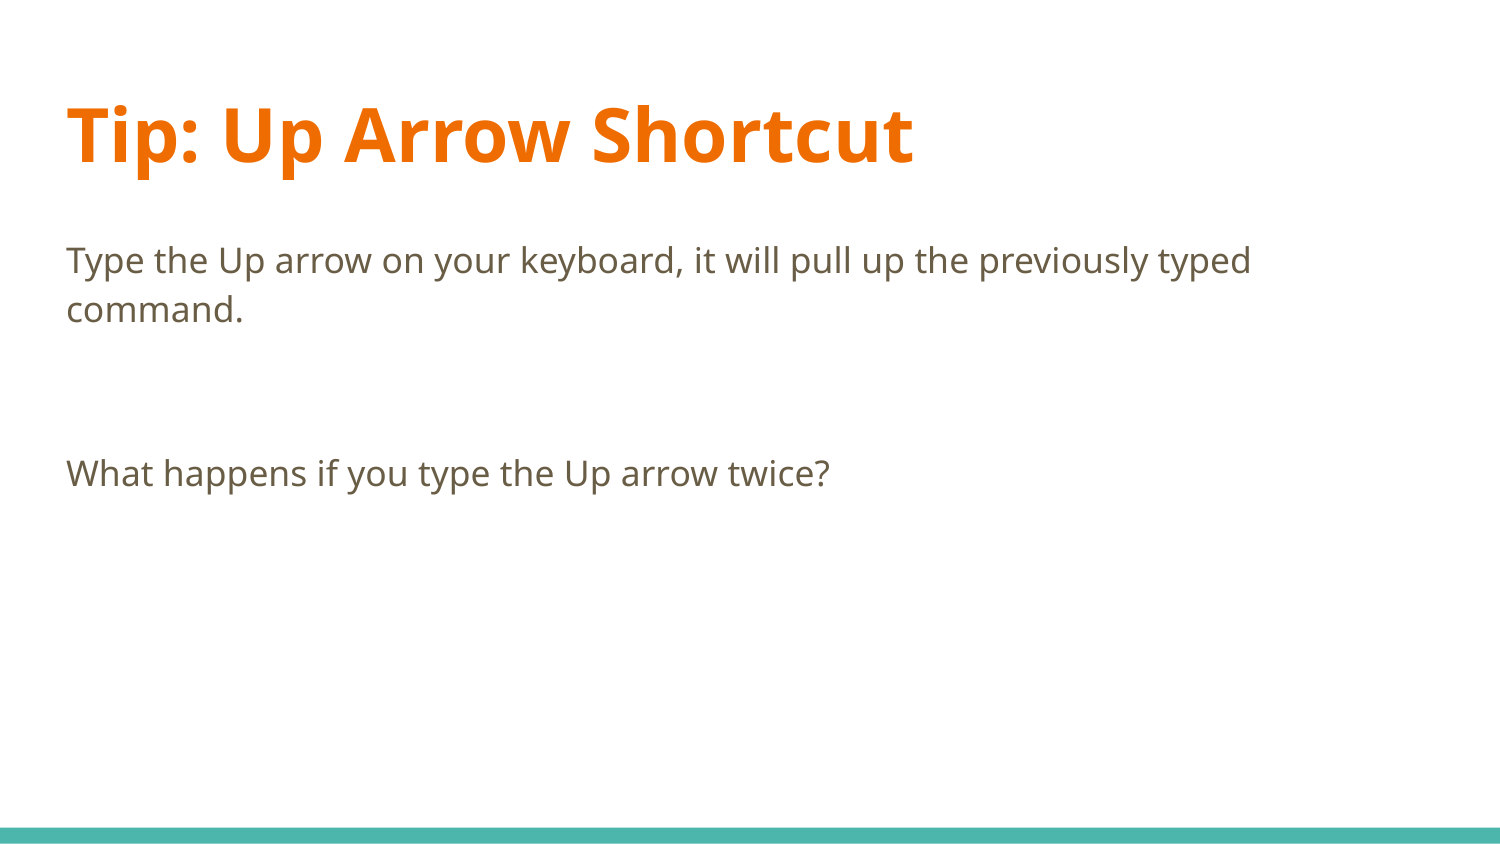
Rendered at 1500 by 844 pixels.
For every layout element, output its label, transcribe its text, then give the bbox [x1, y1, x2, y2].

list Type the Up arrow on your keyboard, it will pull up the previously typed command. What happens if you type the Up arrow twice? [51, 216, 1449, 454]
title Tip: Up Arrow Shortcut [51, 72, 1449, 189]
